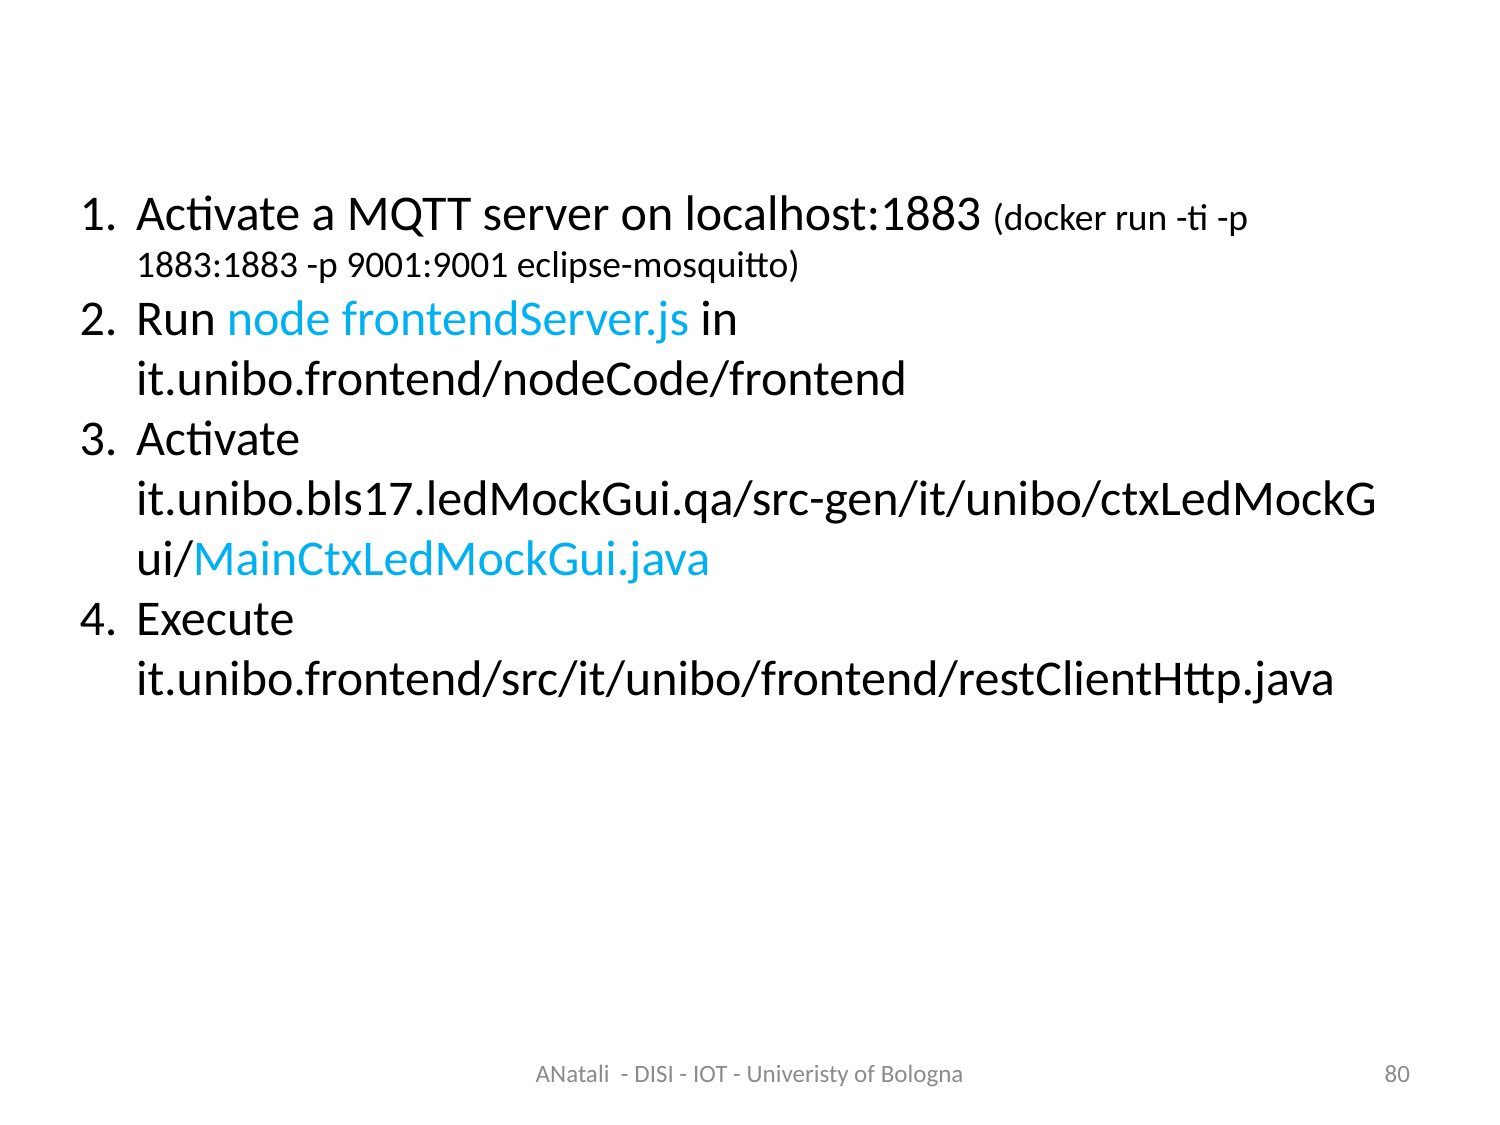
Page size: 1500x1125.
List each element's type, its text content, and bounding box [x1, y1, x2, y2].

text_box Activate a MQTT server on localhost:1883 (docker run -ti -p 1883:1883 -p 9001:9001 eclipse-mosquitto) Run node frontendServer.js in it.unibo.frontend/nodeCode/frontend Activate it.unibo.bls17.ledMockGui.qa/src-gen/it/unibo/ctxLedMockGui/MainCtxLedMockGui.java Execute it.unibo.frontend/src/it/unibo/frontend/restClientHttp.java [64, 172, 1412, 713]
slide_number 80 [1074, 1042, 1425, 1103]
footer ANatali - DISI - IOT - Univeristy of Bologna [512, 1042, 988, 1103]
